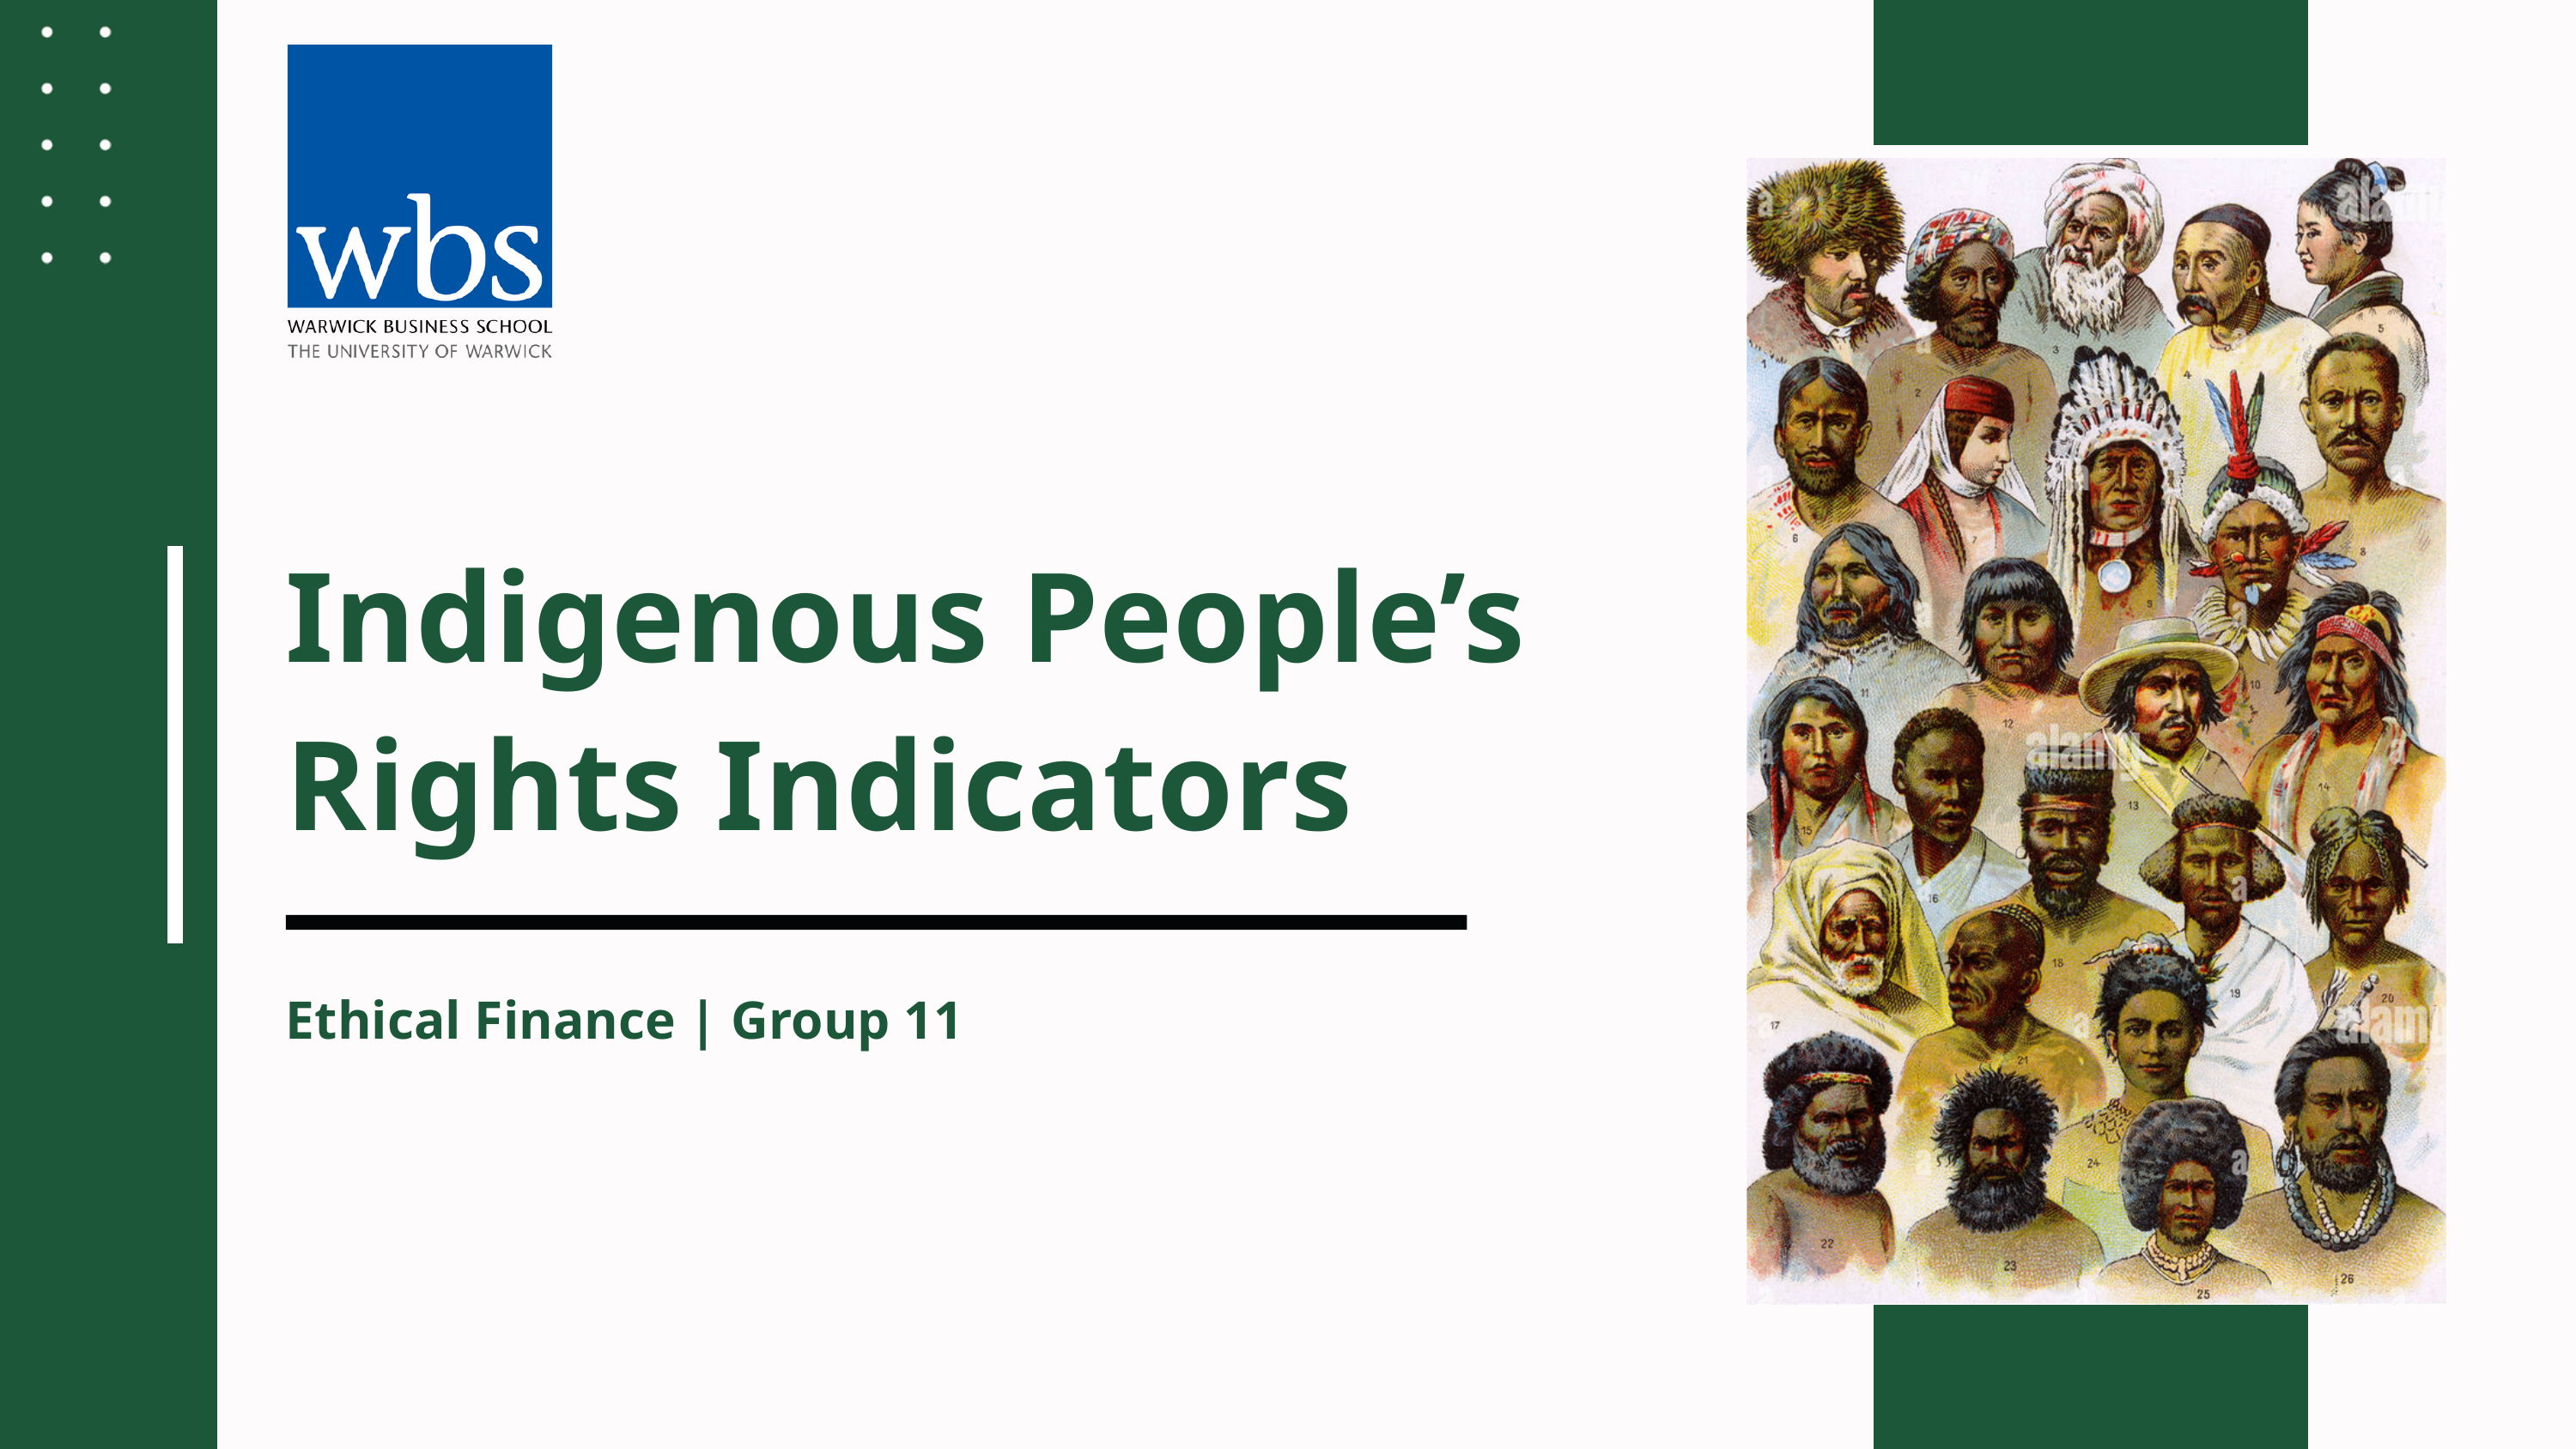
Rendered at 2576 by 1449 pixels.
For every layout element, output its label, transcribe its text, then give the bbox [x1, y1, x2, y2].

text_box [167, 545, 184, 943]
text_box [1873, 1304, 2309, 1449]
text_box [0, 0, 218, 1449]
text_box [1747, 158, 2446, 1305]
text_box Ethical Finance | Group 11 [285, 982, 1381, 1050]
text_box [285, 42, 554, 360]
text_box Indigenous People’s Rights Indicators [285, 518, 1623, 856]
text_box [1873, 0, 2309, 145]
